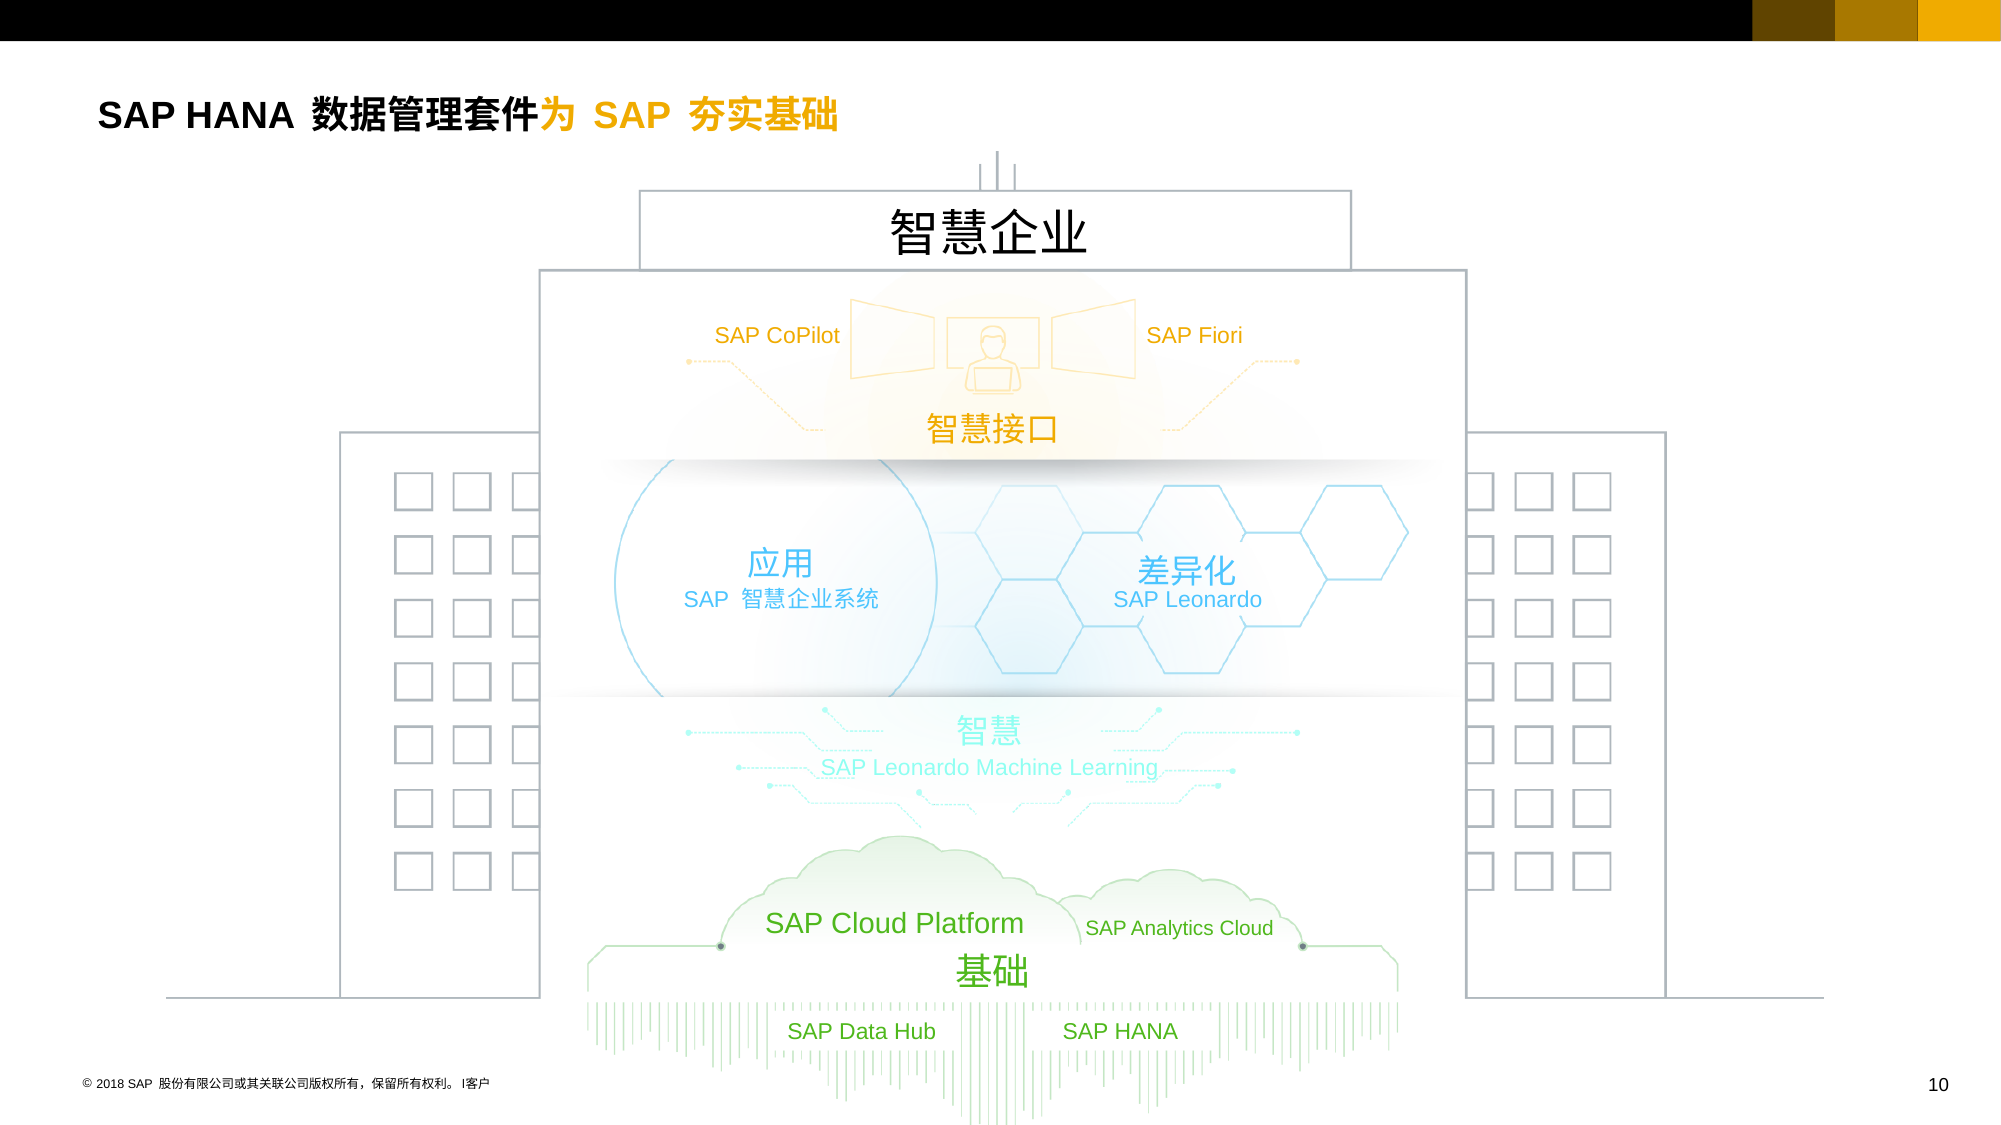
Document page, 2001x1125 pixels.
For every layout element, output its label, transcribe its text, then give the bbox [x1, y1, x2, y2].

picture [166, 151, 1824, 1125]
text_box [595, 542, 1374, 620]
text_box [804, 709, 1176, 787]
title SAP HANA 数据管理套件为 SAP 夯实基础 [82, 82, 1918, 144]
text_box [757, 904, 1317, 1051]
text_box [703, 313, 1252, 449]
